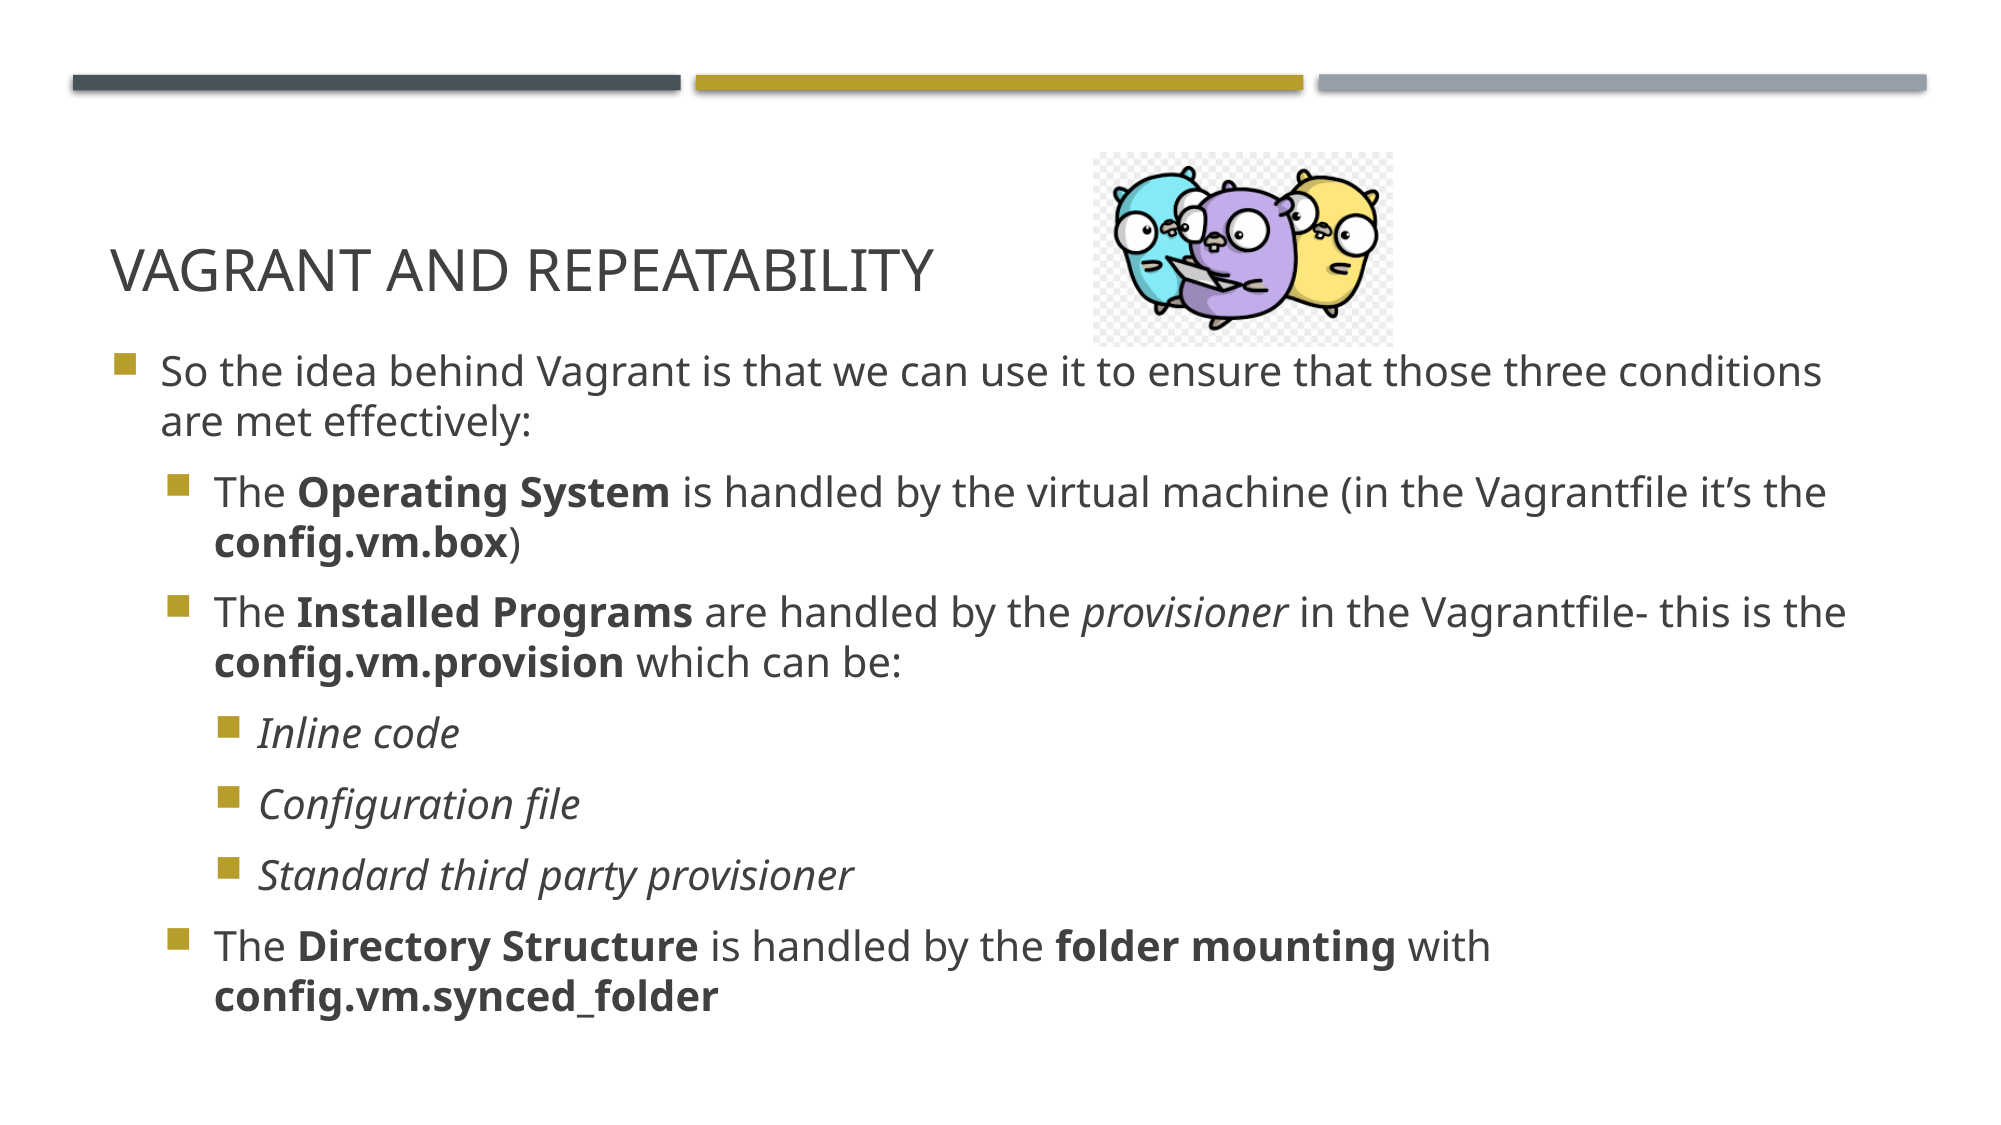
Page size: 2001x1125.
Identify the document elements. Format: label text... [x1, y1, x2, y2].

title Vagrant and repeatability [95, 115, 1905, 311]
picture [1092, 151, 1394, 348]
list So the idea behind Vagrant is that we can use it to ensure that those three conditions are met effectively: The Operating System is handled by the virtual machine (in the Vagrantfile it’s the config.vm.box) The Installed Programs are handled by the provisioner in the Vagrantfile- this is the config.vm.provision which can be: Inline code Configuration file Standard third party provisioner The Directory Structure is handled by the folder mounting with config.vm.synced_folder [95, 383, 1905, 981]
